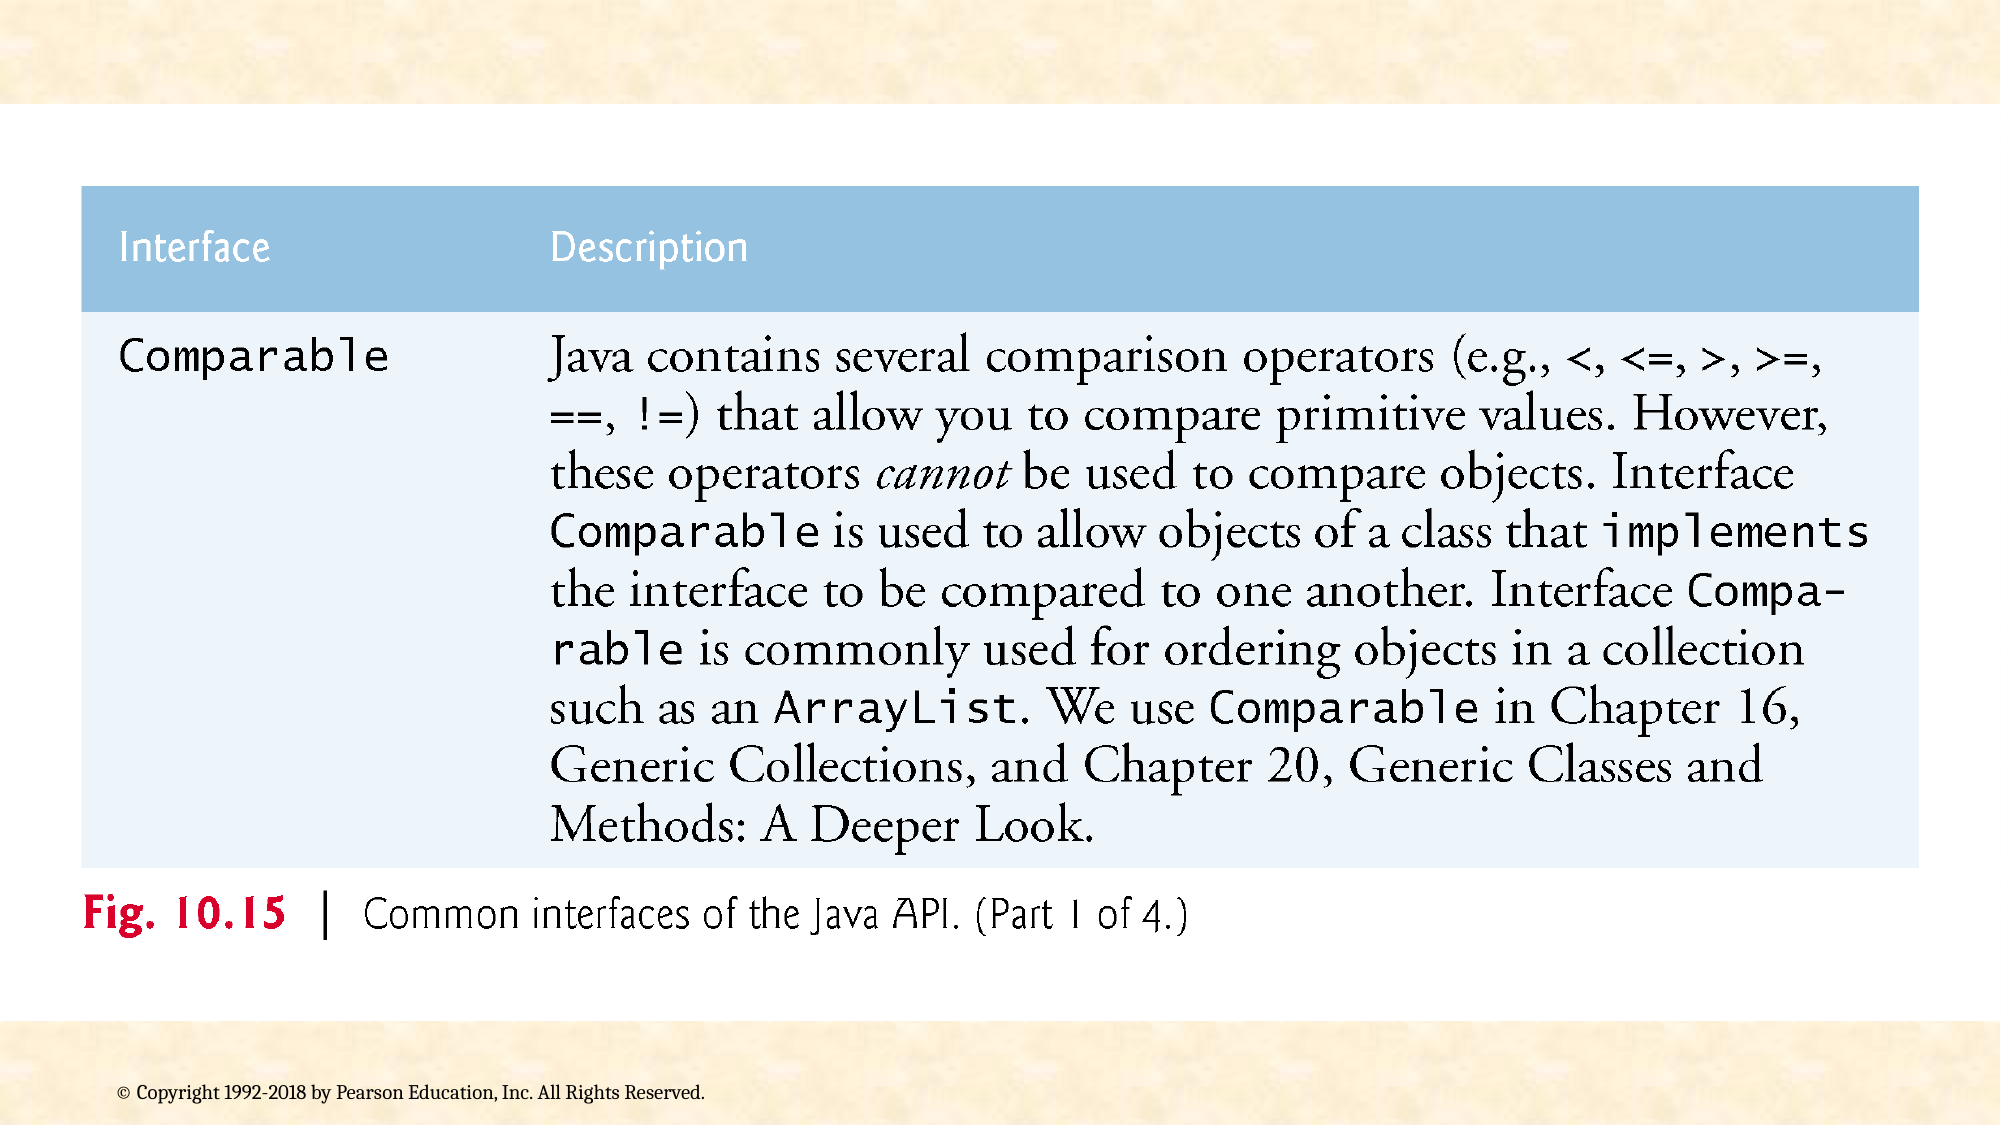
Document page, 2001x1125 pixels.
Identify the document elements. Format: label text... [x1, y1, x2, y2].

footer © Copyright 1992-2018 by Pearson Education, Inc. All Rights Reserved. [99, 1051, 1473, 1112]
picture [0, 0, 2001, 1125]
